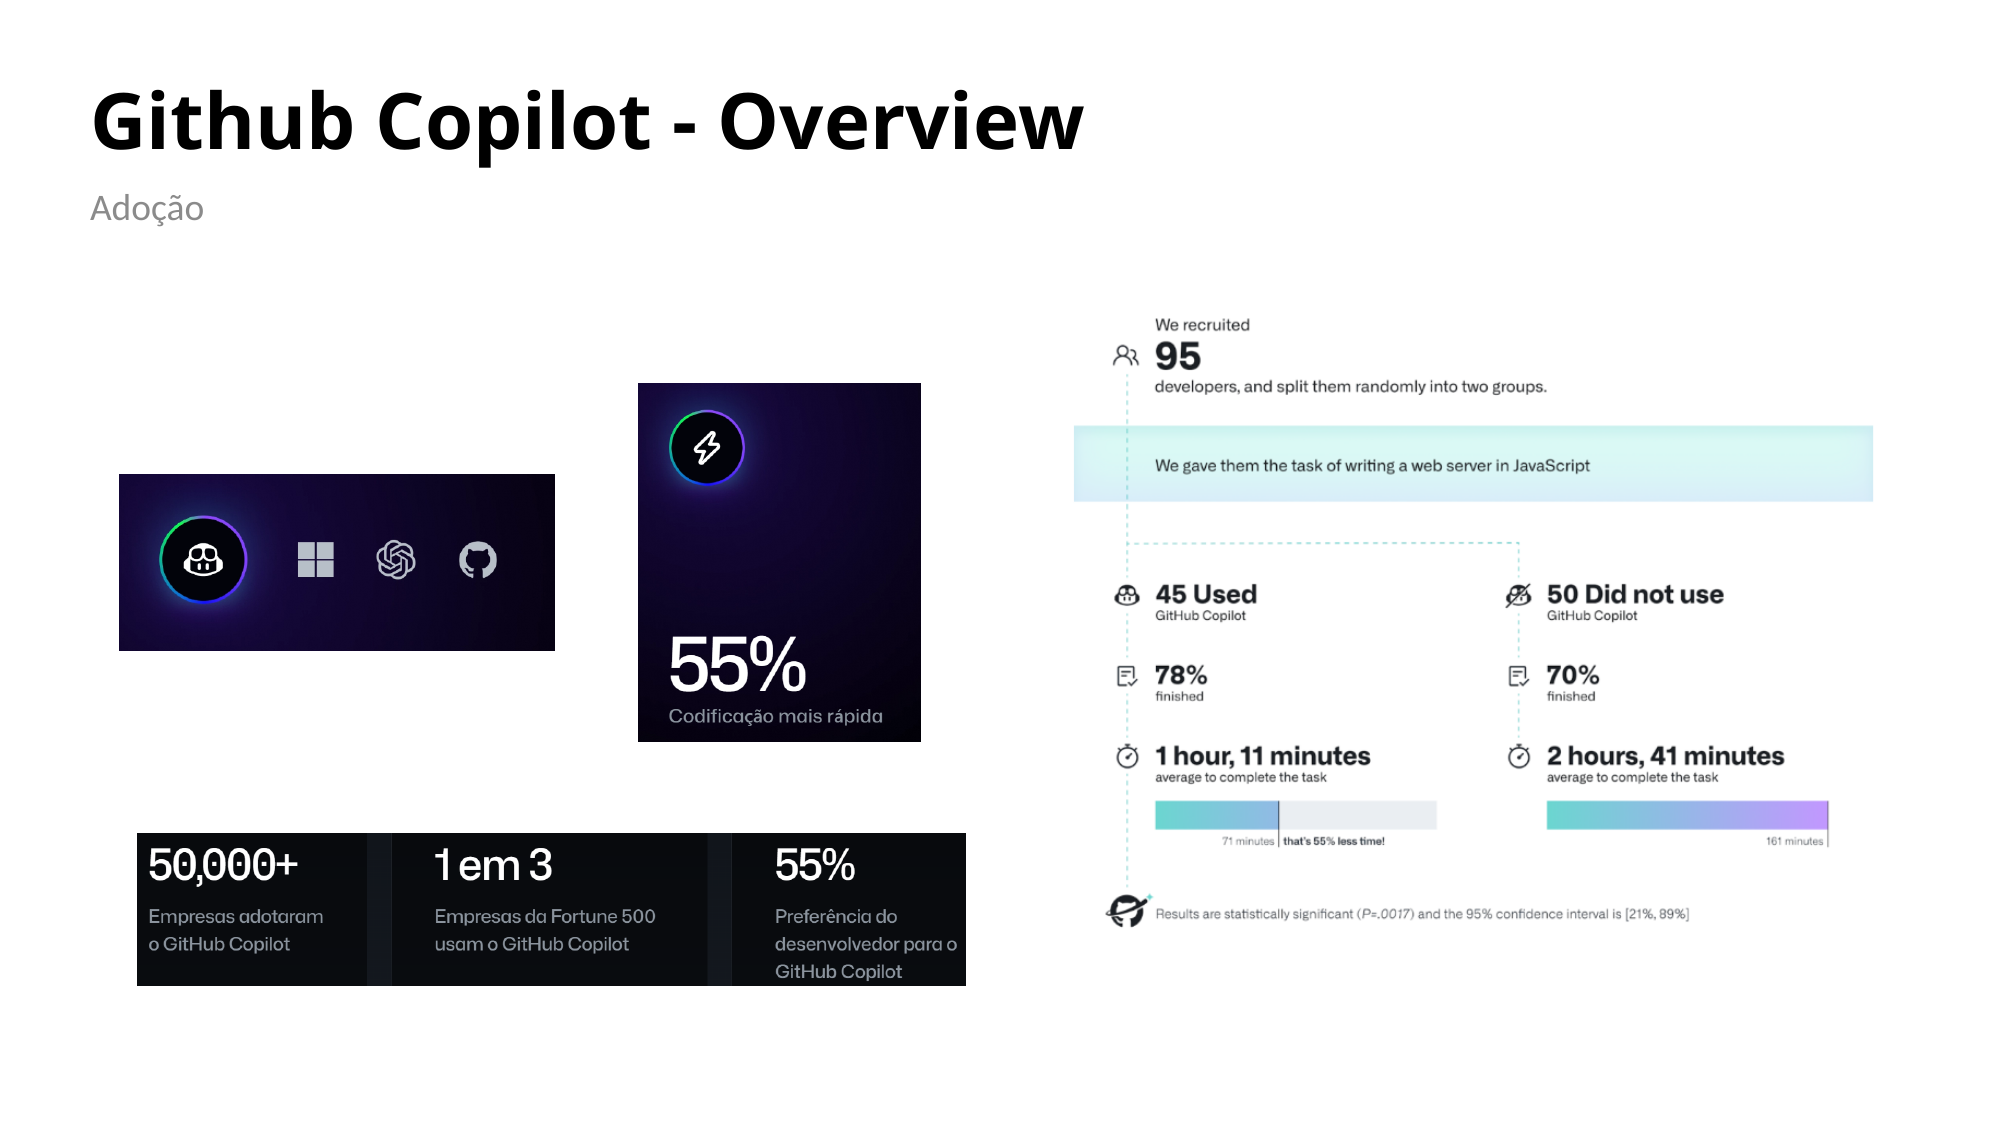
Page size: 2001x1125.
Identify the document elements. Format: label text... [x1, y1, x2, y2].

title Github Copilot - Overview [75, 75, 1913, 175]
picture [137, 833, 966, 986]
picture [119, 474, 555, 651]
text_box Adoção [74, 174, 1713, 237]
picture [638, 383, 921, 742]
picture [1049, 289, 1895, 951]
